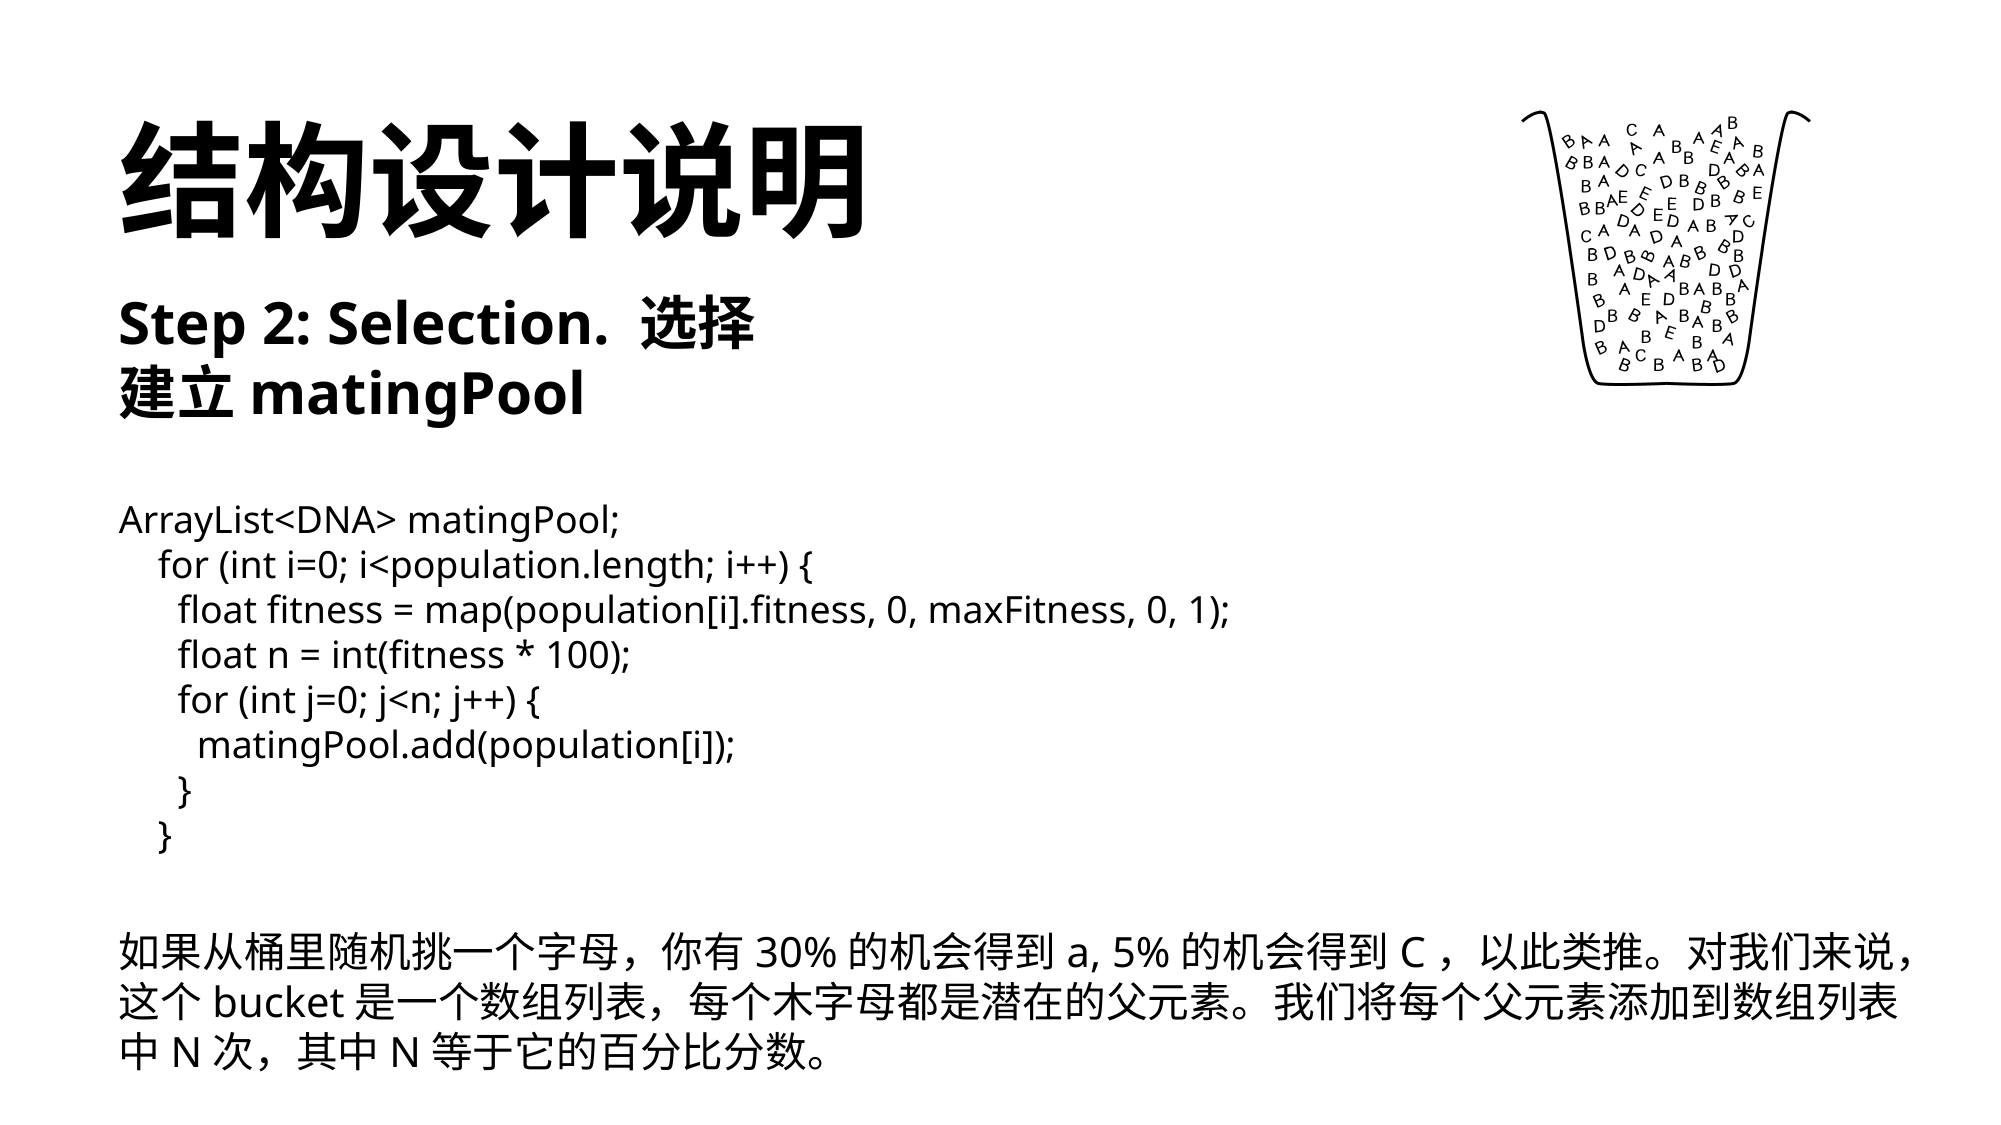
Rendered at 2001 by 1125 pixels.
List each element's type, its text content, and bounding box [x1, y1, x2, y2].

text_box Step 2: Selection. 选择 建立matingPool ArrayList<DNA> matingPool; for (int i=0; i<population.length; i++) { float fitness = map(population[i].fitness, 0, maxFitness, 0, 1); float n = int(fitness * 100); for (int j=0; j<n; j++) { matingPool.add(population[i]); } } 如果从桶里随机挑一个字母，你有30%的机会得到a, 5%的机会得到C，以此类推。对我们来说，这个bucket是一个数组列表，每个木字母都是潜在的父元素。我们将每个父元素添加到数组列表中N次，其中N等于它的百分比分数。 [104, 278, 1917, 1084]
picture [1442, 110, 1874, 386]
text_box 结构设计说明 [104, 57, 1130, 263]
